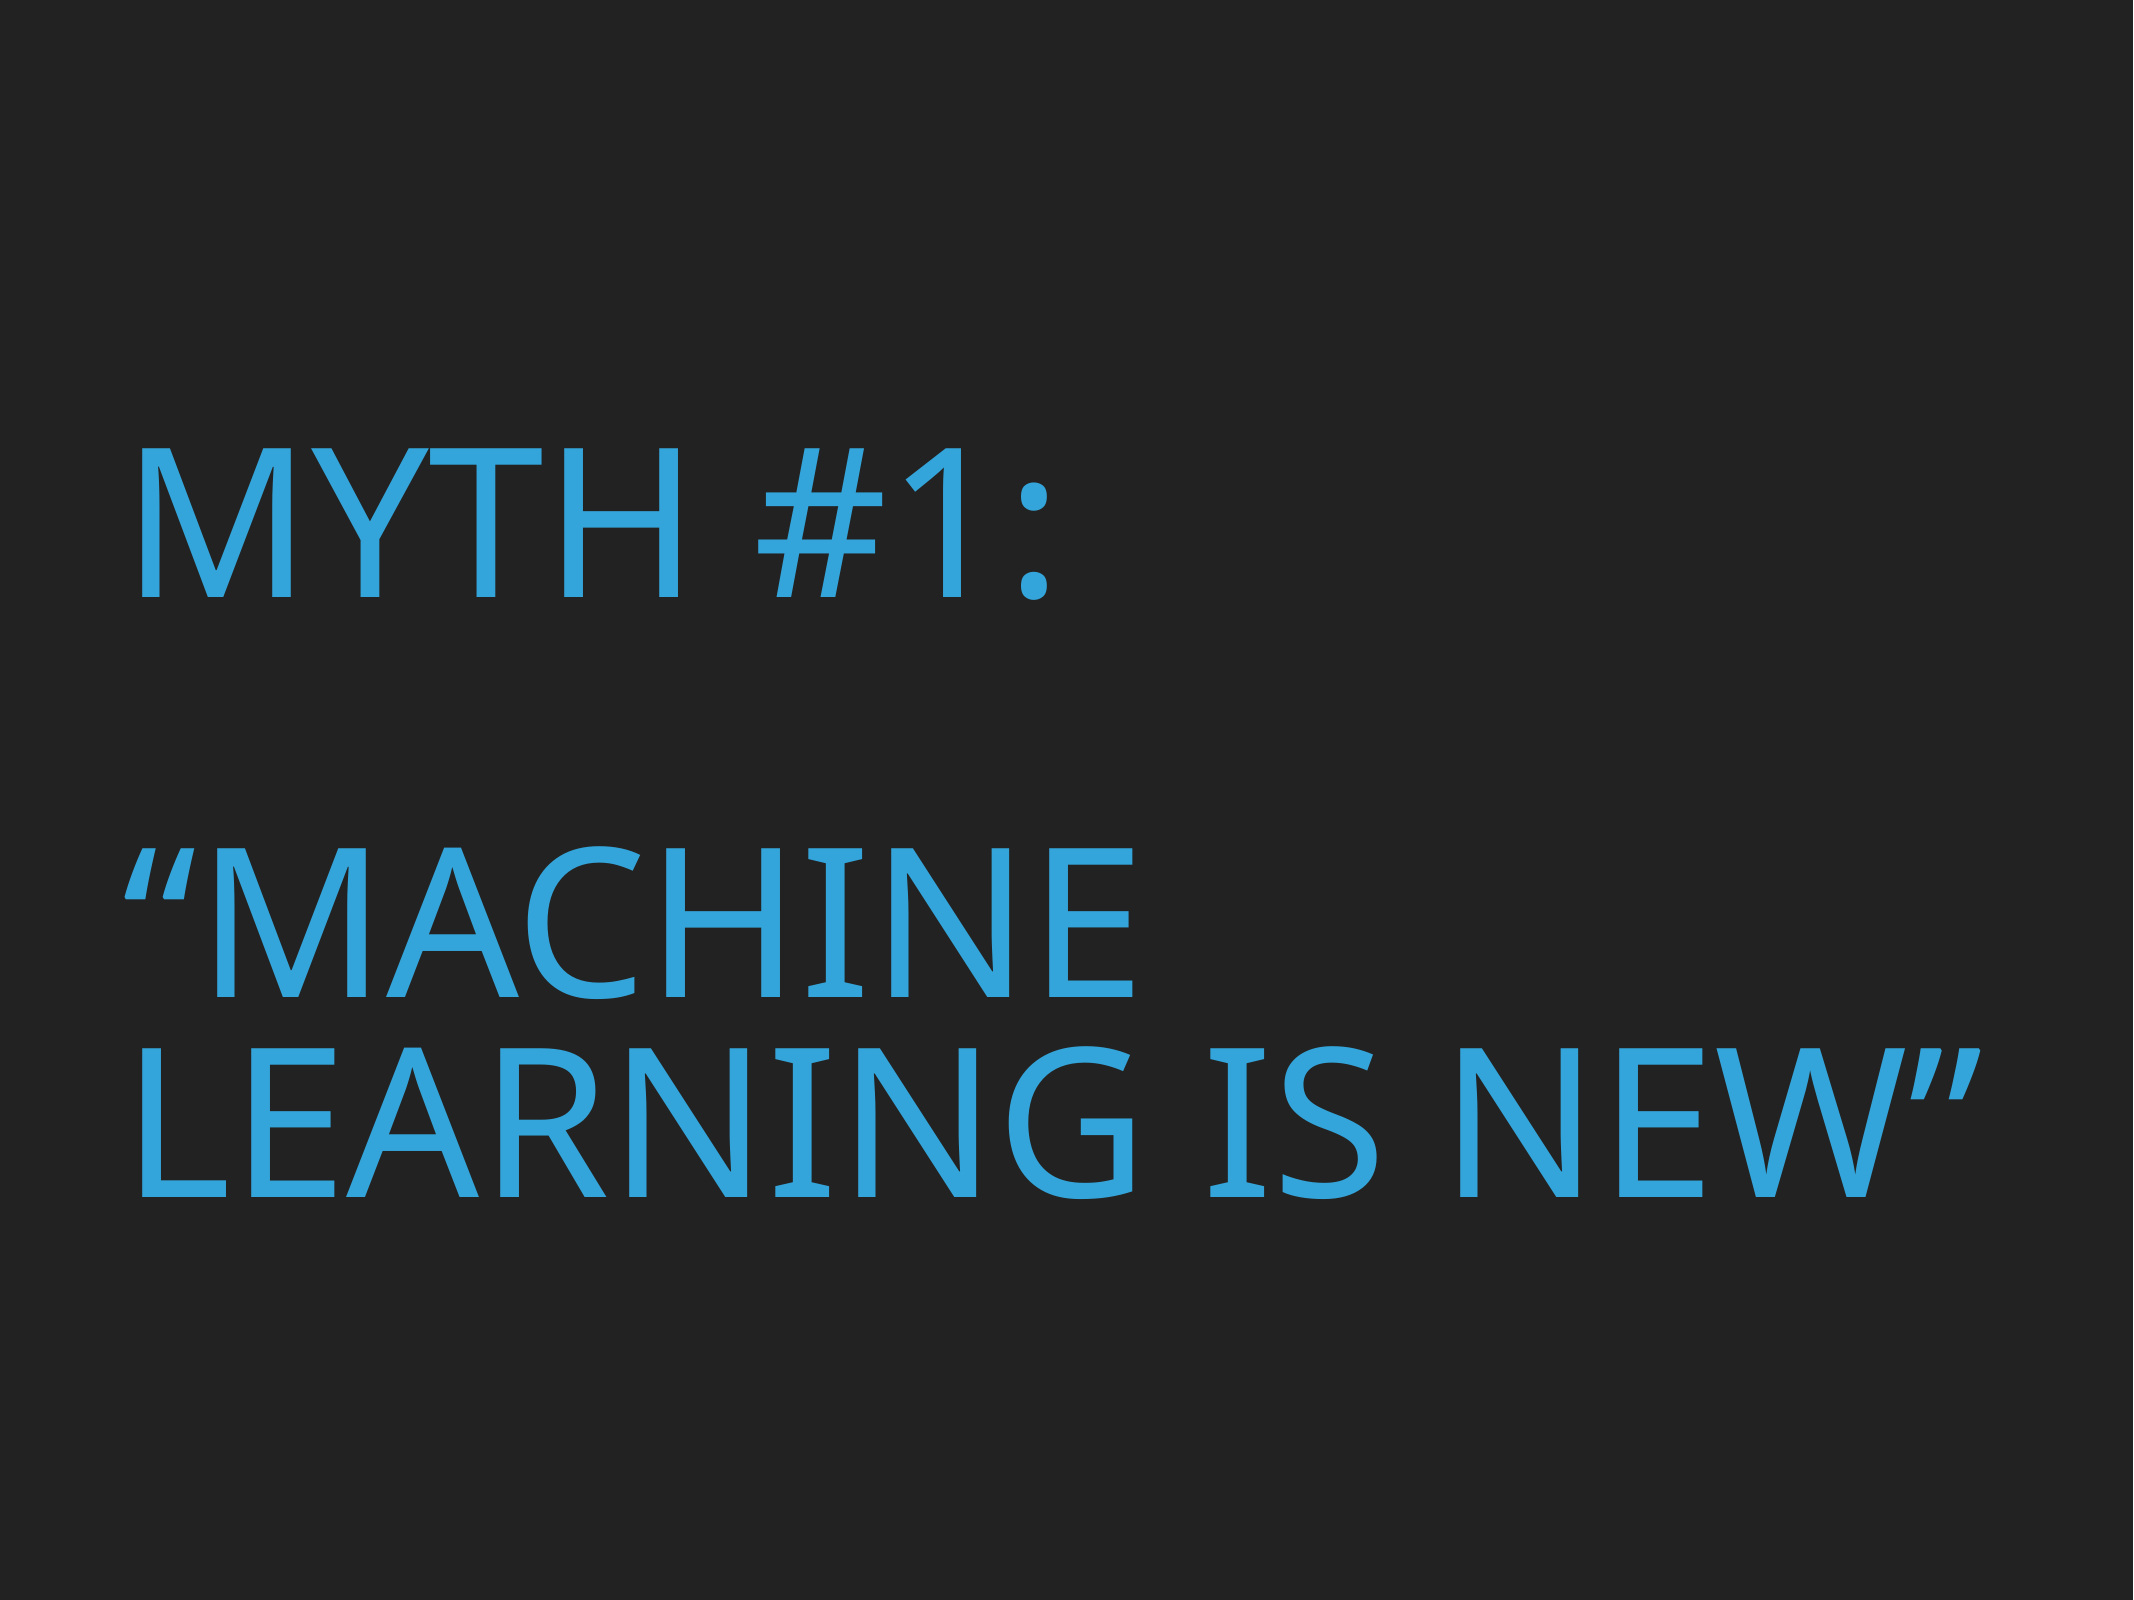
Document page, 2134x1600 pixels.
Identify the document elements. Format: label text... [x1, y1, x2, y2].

title Myth #1: “Machine learning is new” [113, 428, 2115, 1172]
